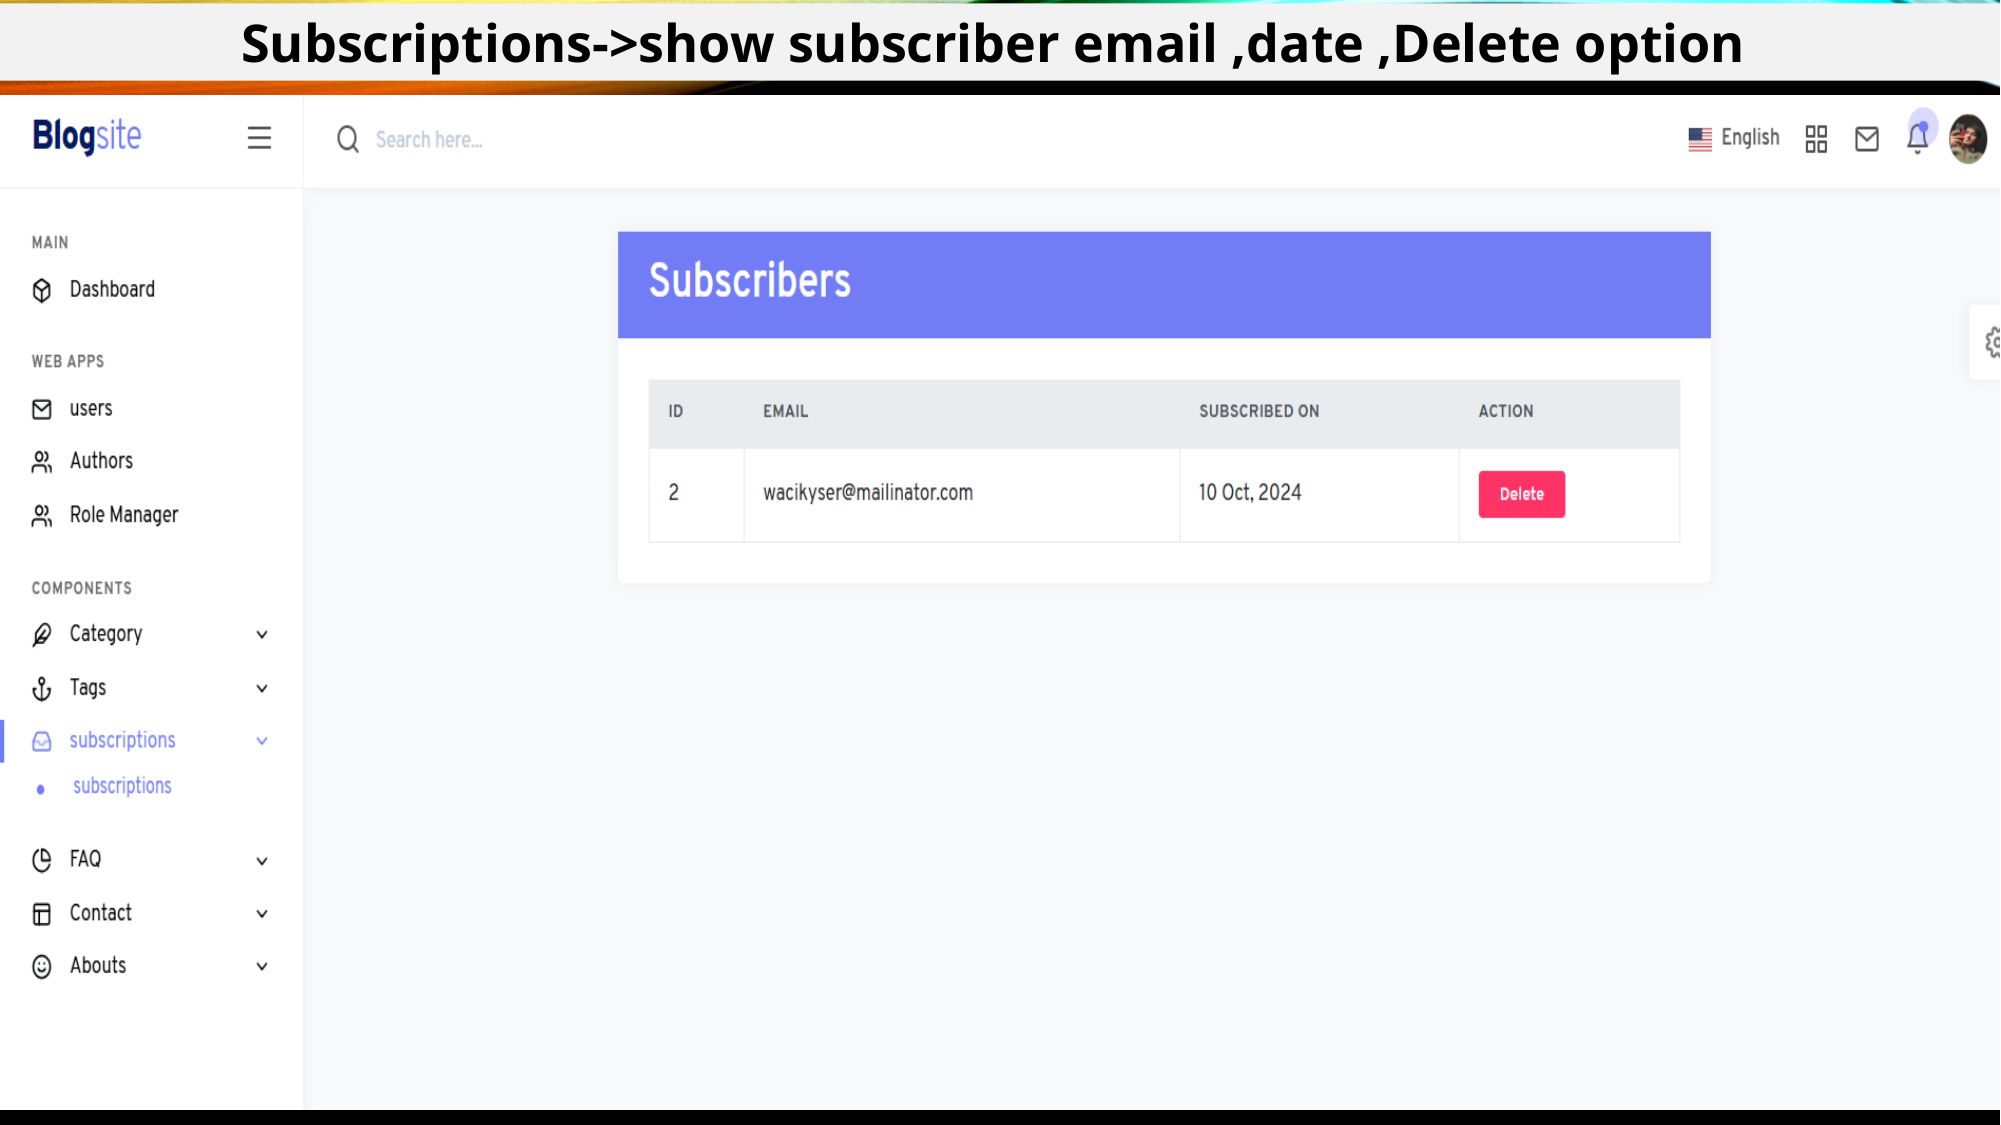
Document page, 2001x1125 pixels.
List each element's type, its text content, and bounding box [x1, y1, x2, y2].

picture [0, 81, 2000, 1110]
text_box Subscriptions->show subscriber email ,date ,Delete option [0, 3, 2000, 81]
